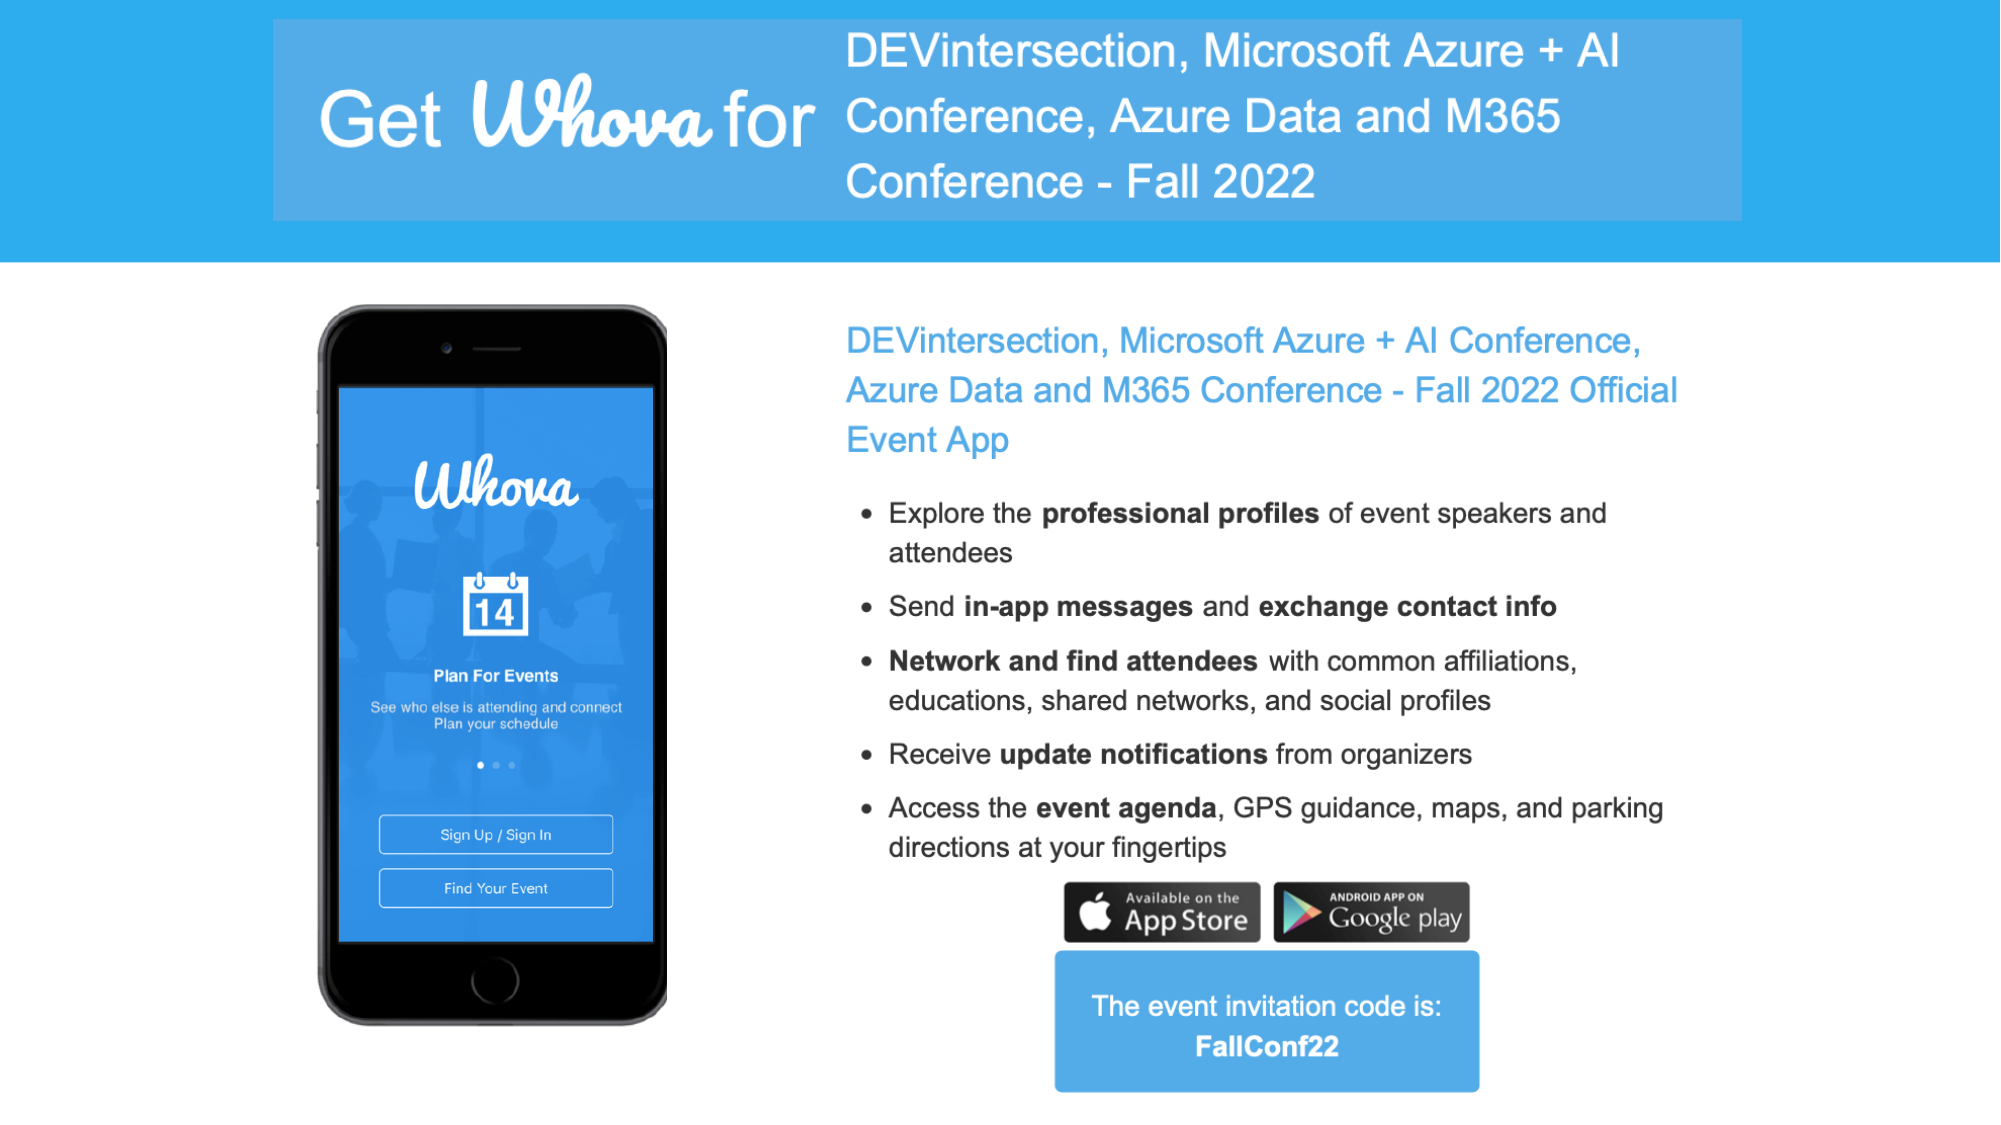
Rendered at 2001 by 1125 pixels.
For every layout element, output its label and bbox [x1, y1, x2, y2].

text_box [0, 0, 2000, 263]
picture [273, 294, 700, 1039]
picture [830, 294, 1726, 1106]
picture [273, 19, 1742, 221]
